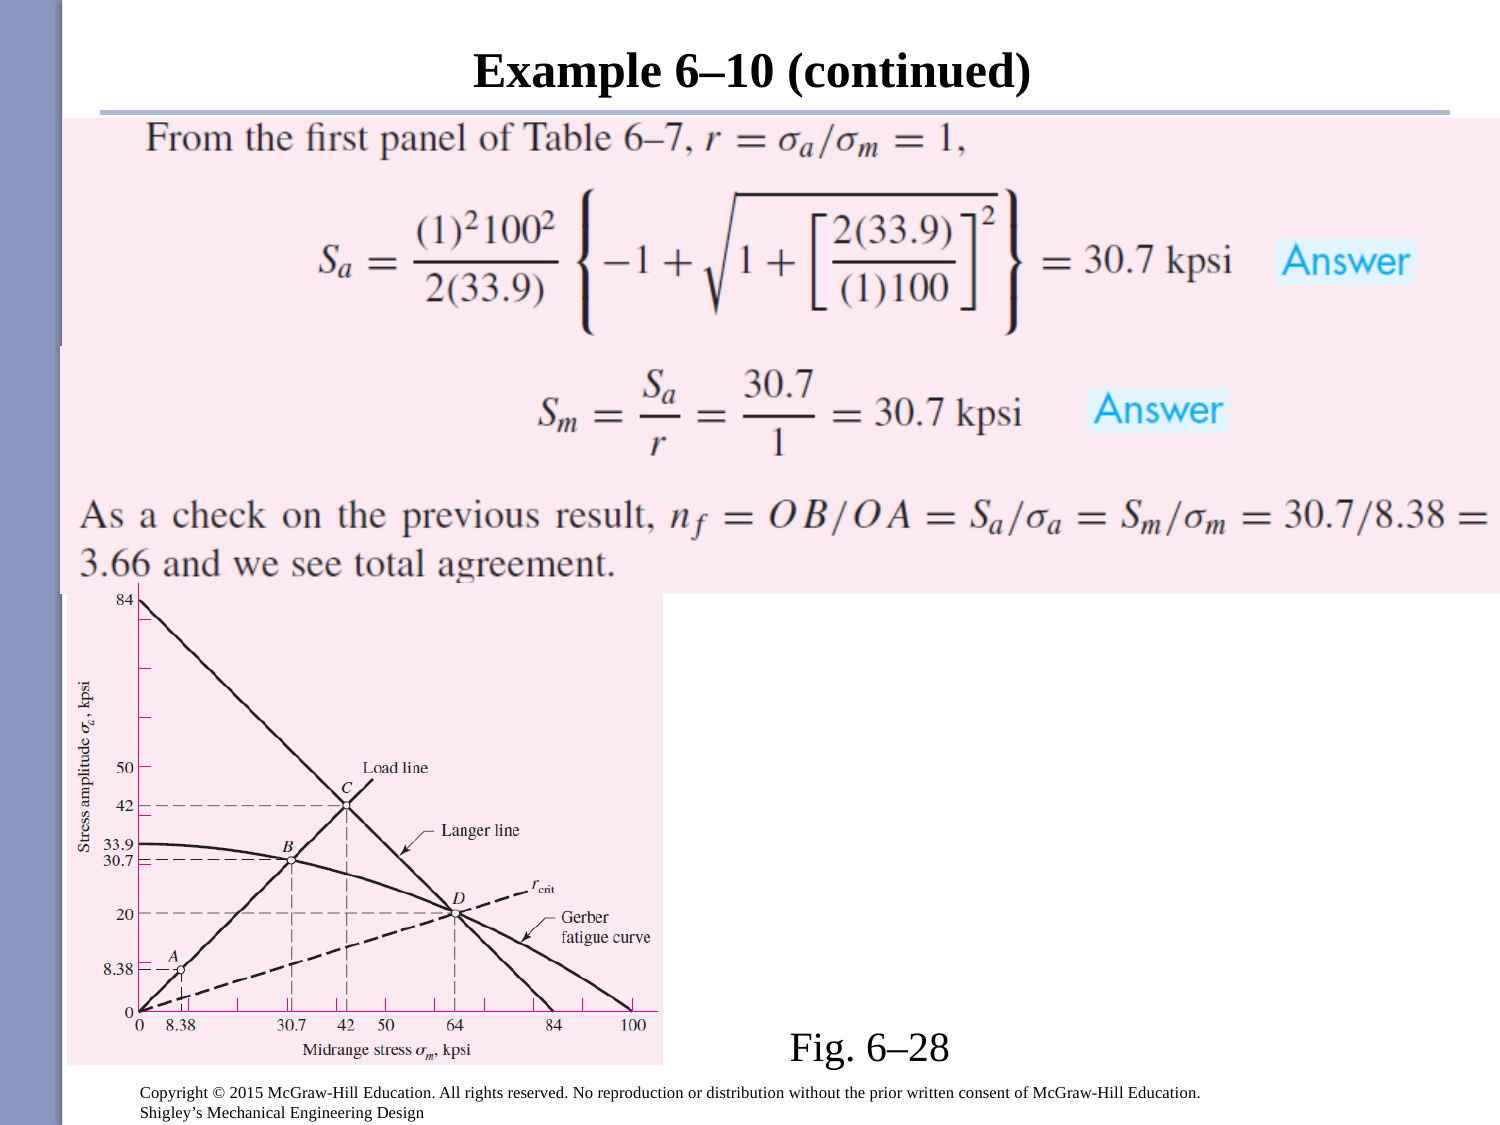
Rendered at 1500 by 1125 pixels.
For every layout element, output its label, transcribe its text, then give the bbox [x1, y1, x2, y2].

picture [60, 118, 1500, 1065]
text_box Fig. 6–28 [774, 1012, 988, 1078]
title Example 6–10 (continued) [137, 30, 1368, 106]
